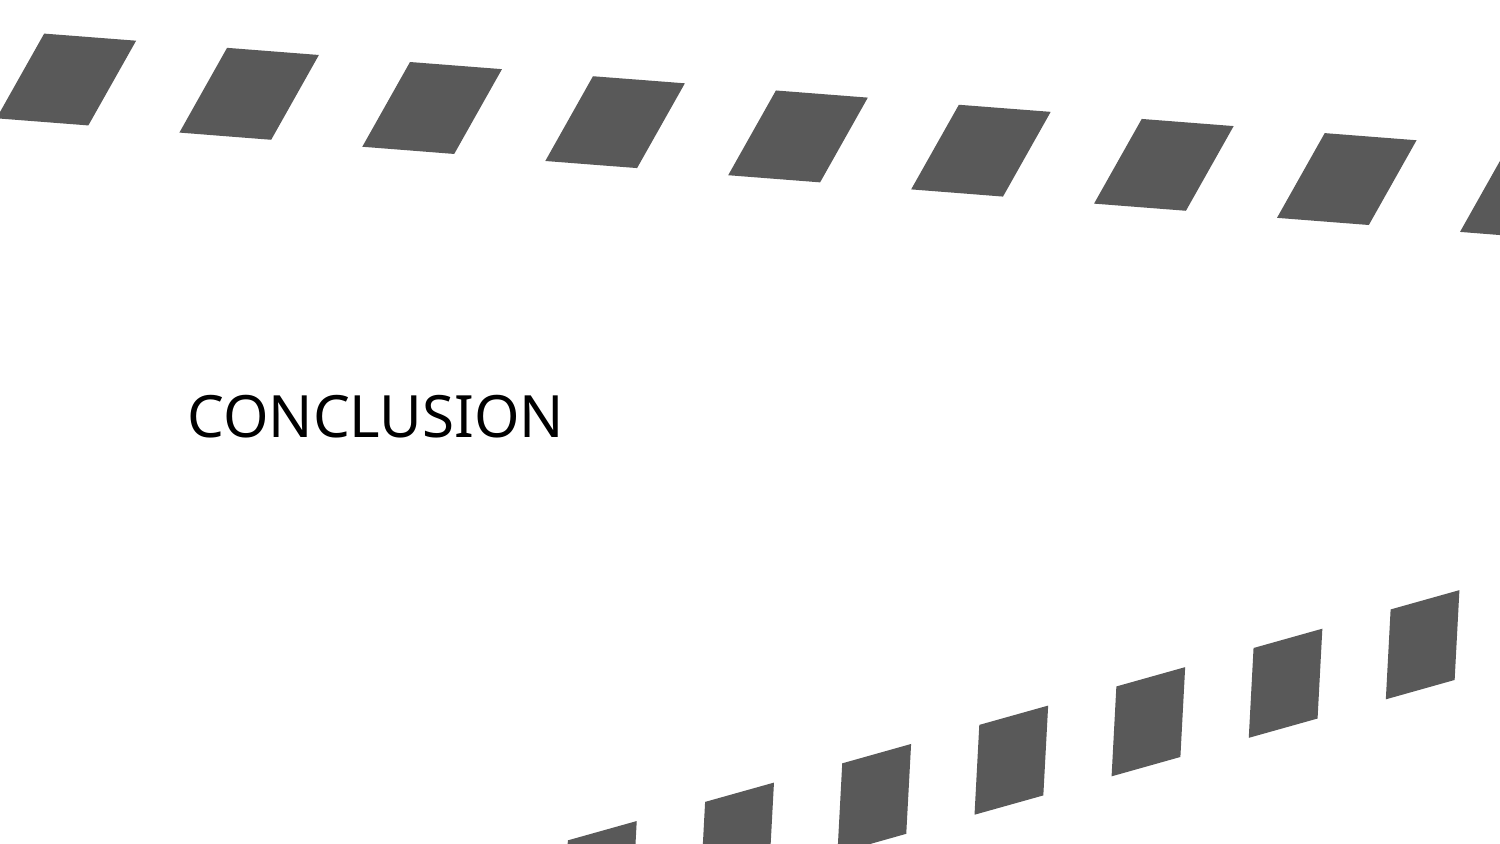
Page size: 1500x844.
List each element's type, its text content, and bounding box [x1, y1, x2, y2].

title CONCLUSION [172, 363, 1148, 480]
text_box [0, 29, 1500, 237]
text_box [425, 558, 1500, 844]
